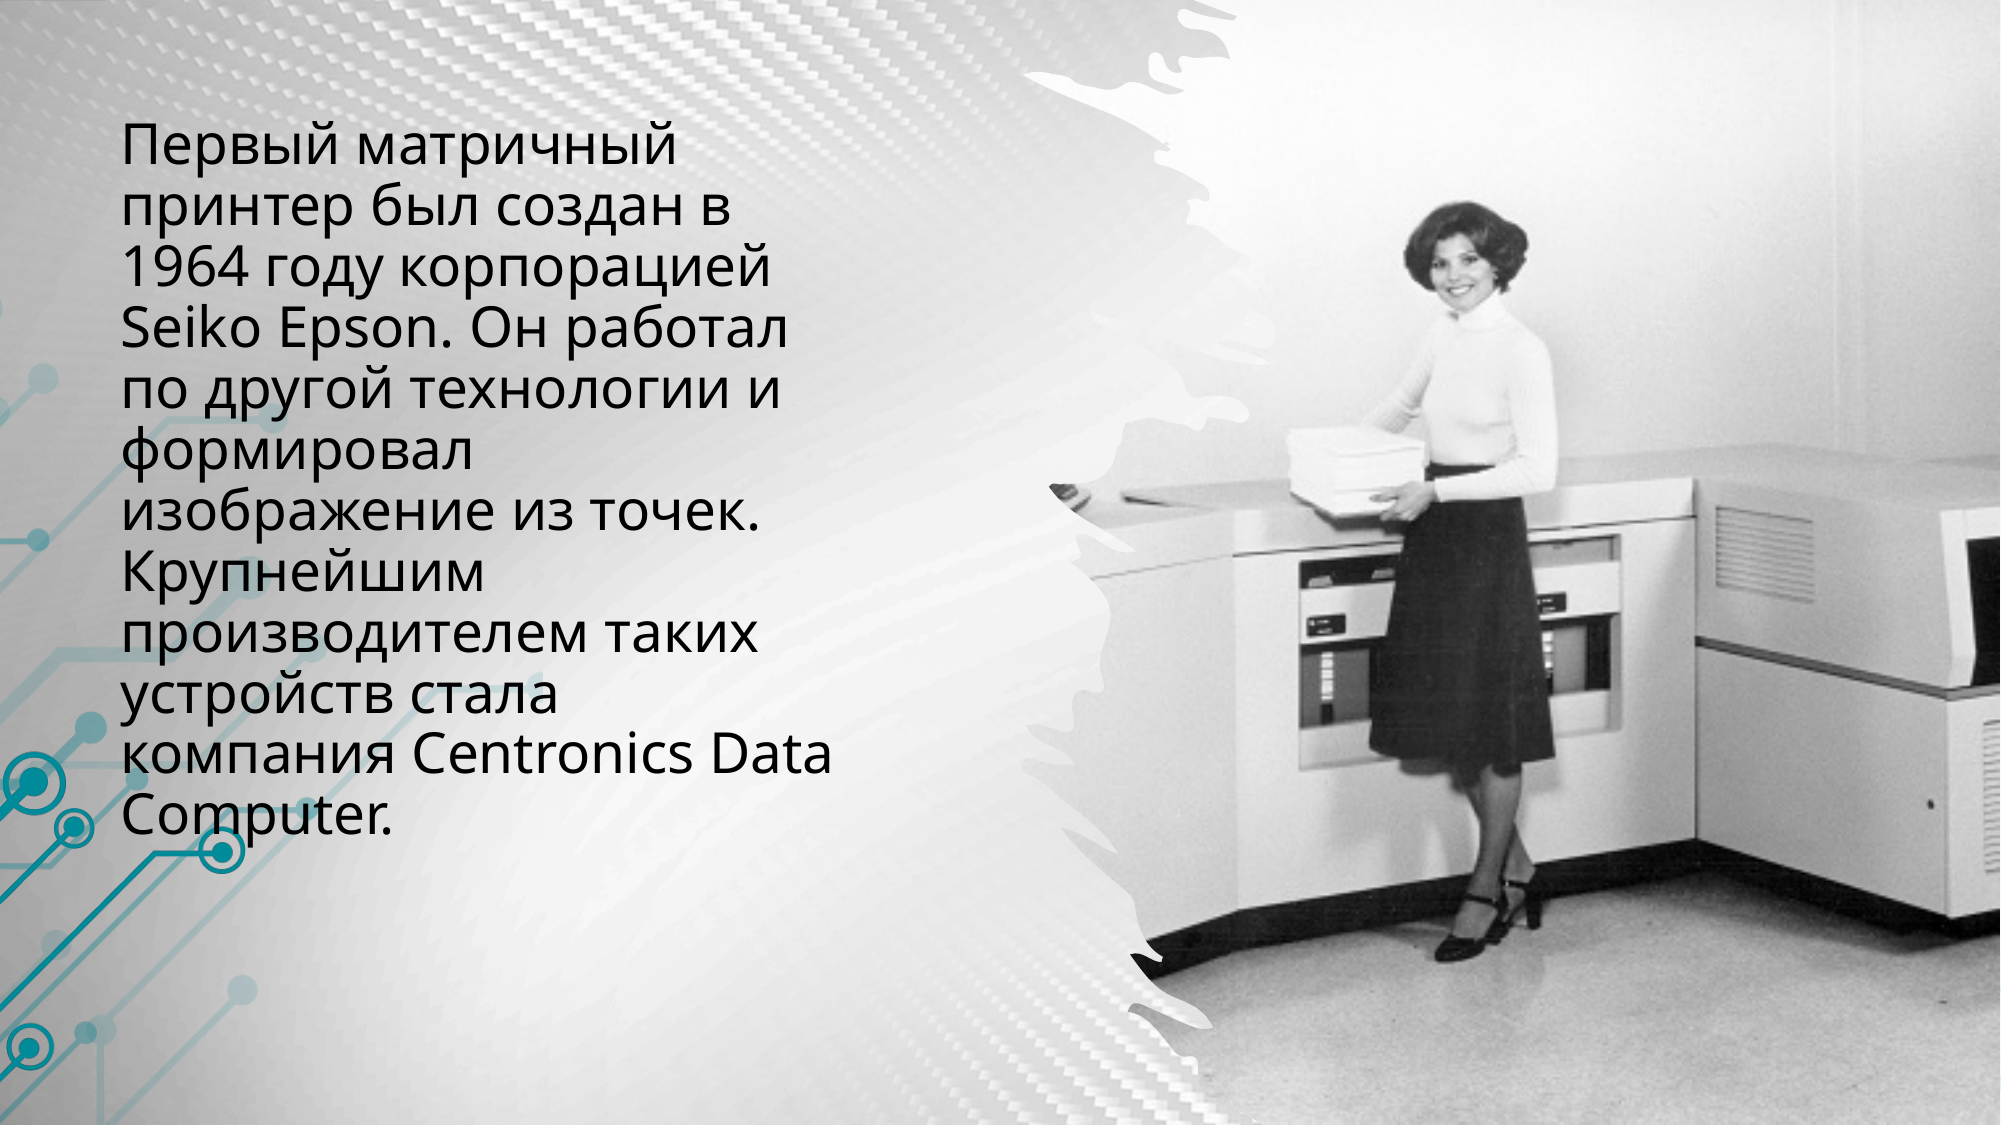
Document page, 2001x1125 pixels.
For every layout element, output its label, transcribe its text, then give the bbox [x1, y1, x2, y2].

text_box [0, 0, 1021, 1125]
title Первый матричный принтер был создан в 1964 году корпорацией Seiko Epson. Он работал по другой технологии и формировал изображение из точек. Крупнейшим производителем таких устройств стала компания Centronics Data Computer. [105, 105, 864, 855]
picture [1021, 0, 2001, 1125]
